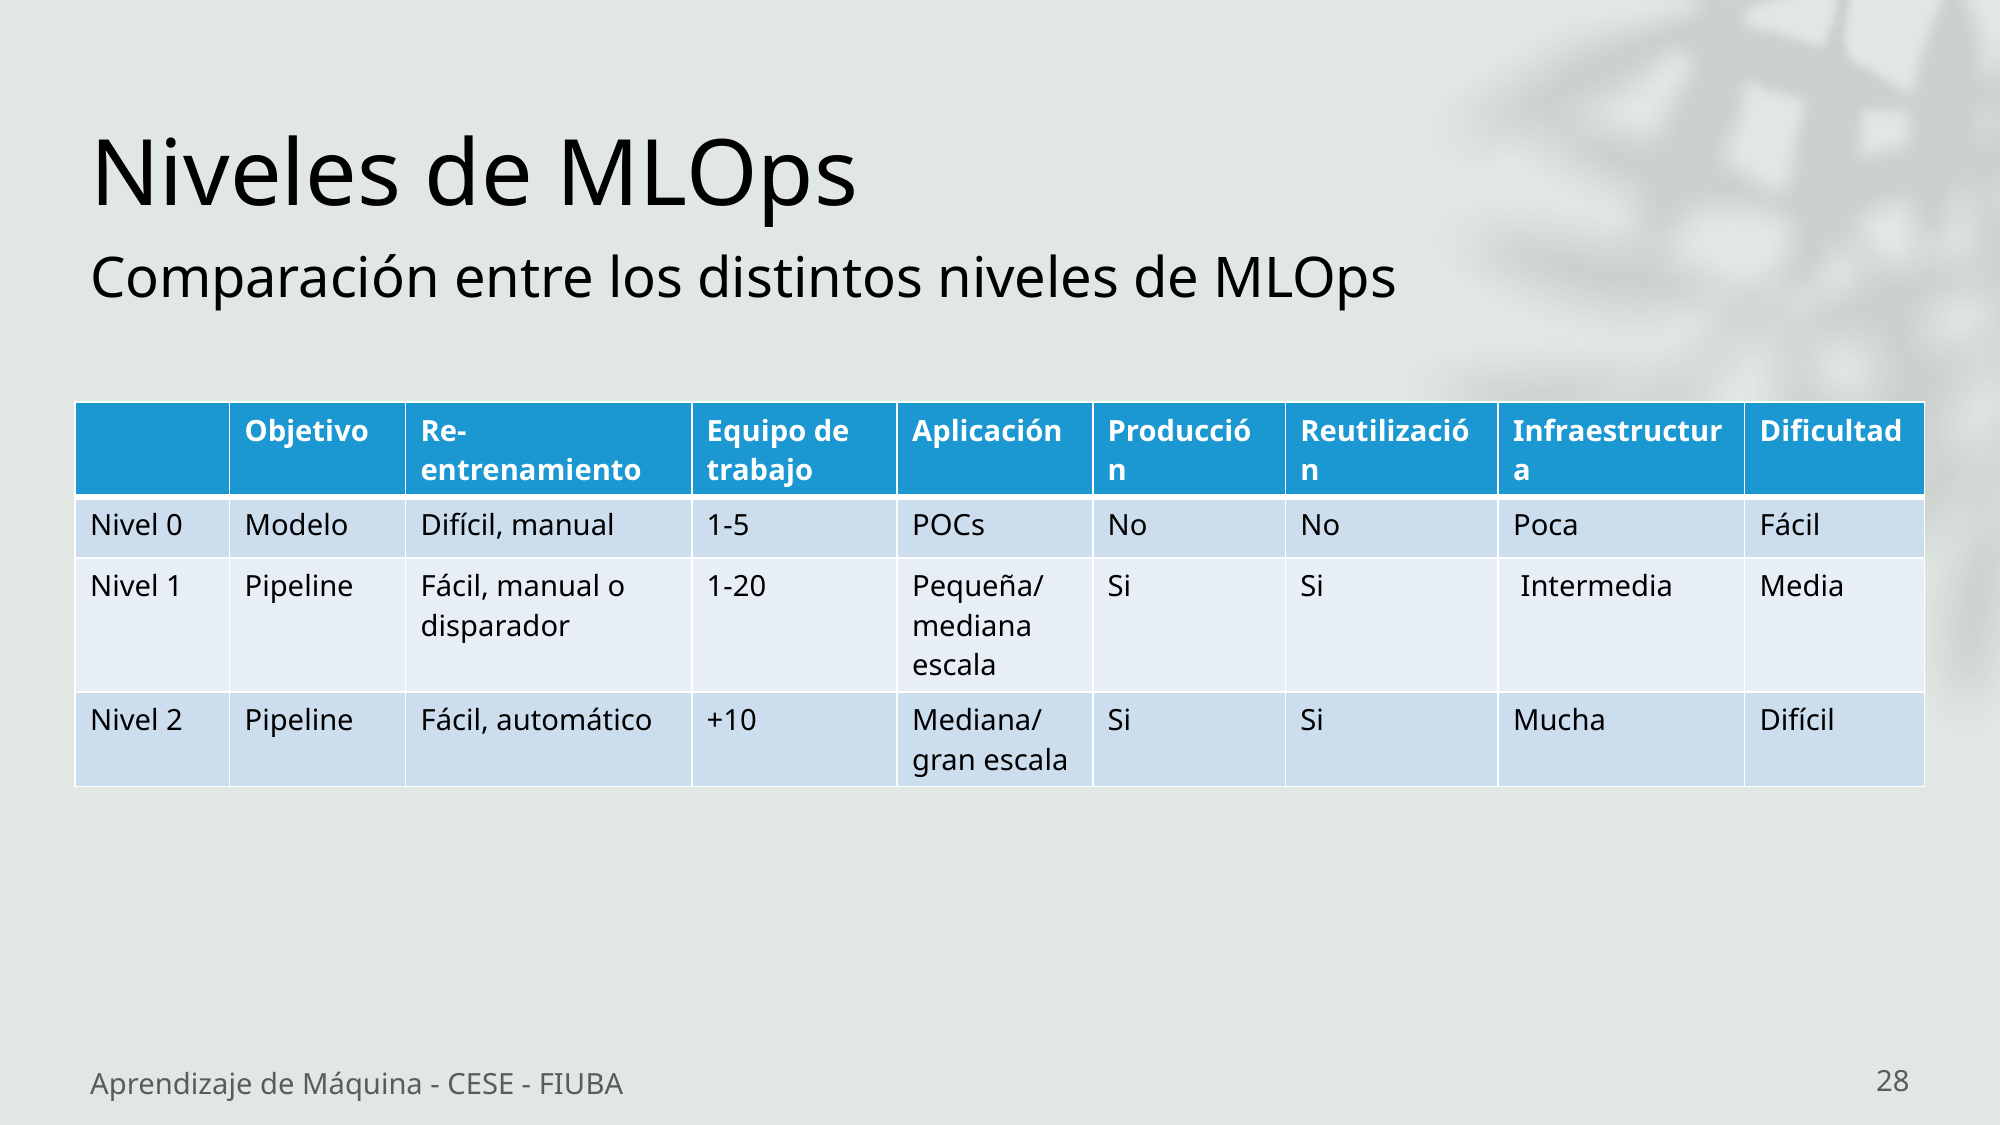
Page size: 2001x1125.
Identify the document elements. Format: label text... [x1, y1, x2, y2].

table_header Dificultad [1745, 403, 1924, 494]
table_cell Mediana/ gran escala [898, 693, 1092, 786]
table_cell Nivel 1 [76, 559, 229, 691]
title Niveles de MLOps [75, 60, 1863, 234]
table_cell Media [1745, 559, 1924, 691]
table_cell Mucha [1499, 693, 1744, 786]
table_header Aplicación [898, 403, 1092, 494]
table_cell 1-20 [693, 559, 896, 691]
table_cell Poca [1499, 500, 1744, 557]
table_header Re-entrenamiento [406, 403, 691, 494]
table_cell Nivel 2 [76, 693, 229, 786]
table_cell Pipeline [230, 693, 405, 786]
table_header [76, 403, 229, 494]
slide_number 28 [1474, 1052, 1925, 1113]
table_cell No [1094, 500, 1285, 557]
table_header Objetivo [230, 403, 405, 494]
table_cell Difícil [1745, 693, 1924, 786]
table_cell Si [1286, 693, 1497, 786]
table_cell Fácil, automático [406, 693, 691, 786]
table_cell Intermedia [1499, 559, 1744, 691]
table_cell Nivel 0 [76, 500, 229, 557]
table_cell Si [1094, 693, 1285, 786]
table_header Producción [1094, 403, 1285, 494]
table_header Equipo de trabajo [693, 403, 896, 494]
table_header Infraestructura [1499, 403, 1744, 494]
table_cell Pequeña/ mediana escala [898, 559, 1092, 691]
table_cell Pipeline [230, 559, 405, 691]
table_cell Fácil [1745, 500, 1924, 557]
table_cell No [1286, 500, 1497, 557]
table_cell Difícil, manual [406, 500, 691, 557]
text_box Comparación entre los distintos niveles de MLOps [75, 234, 1863, 317]
table_cell POCs [898, 500, 1092, 557]
table_cell Fácil, manual o disparador [406, 559, 691, 691]
table_header Reutilización [1286, 403, 1497, 494]
footer Aprendizaje de Máquina - CESE - FIUBA [75, 1052, 751, 1113]
table_cell Si [1094, 559, 1285, 691]
table_cell 1-5 [693, 500, 896, 557]
table_cell Modelo [230, 500, 405, 557]
table_cell +10 [693, 693, 896, 786]
table_cell Si [1286, 559, 1497, 691]
